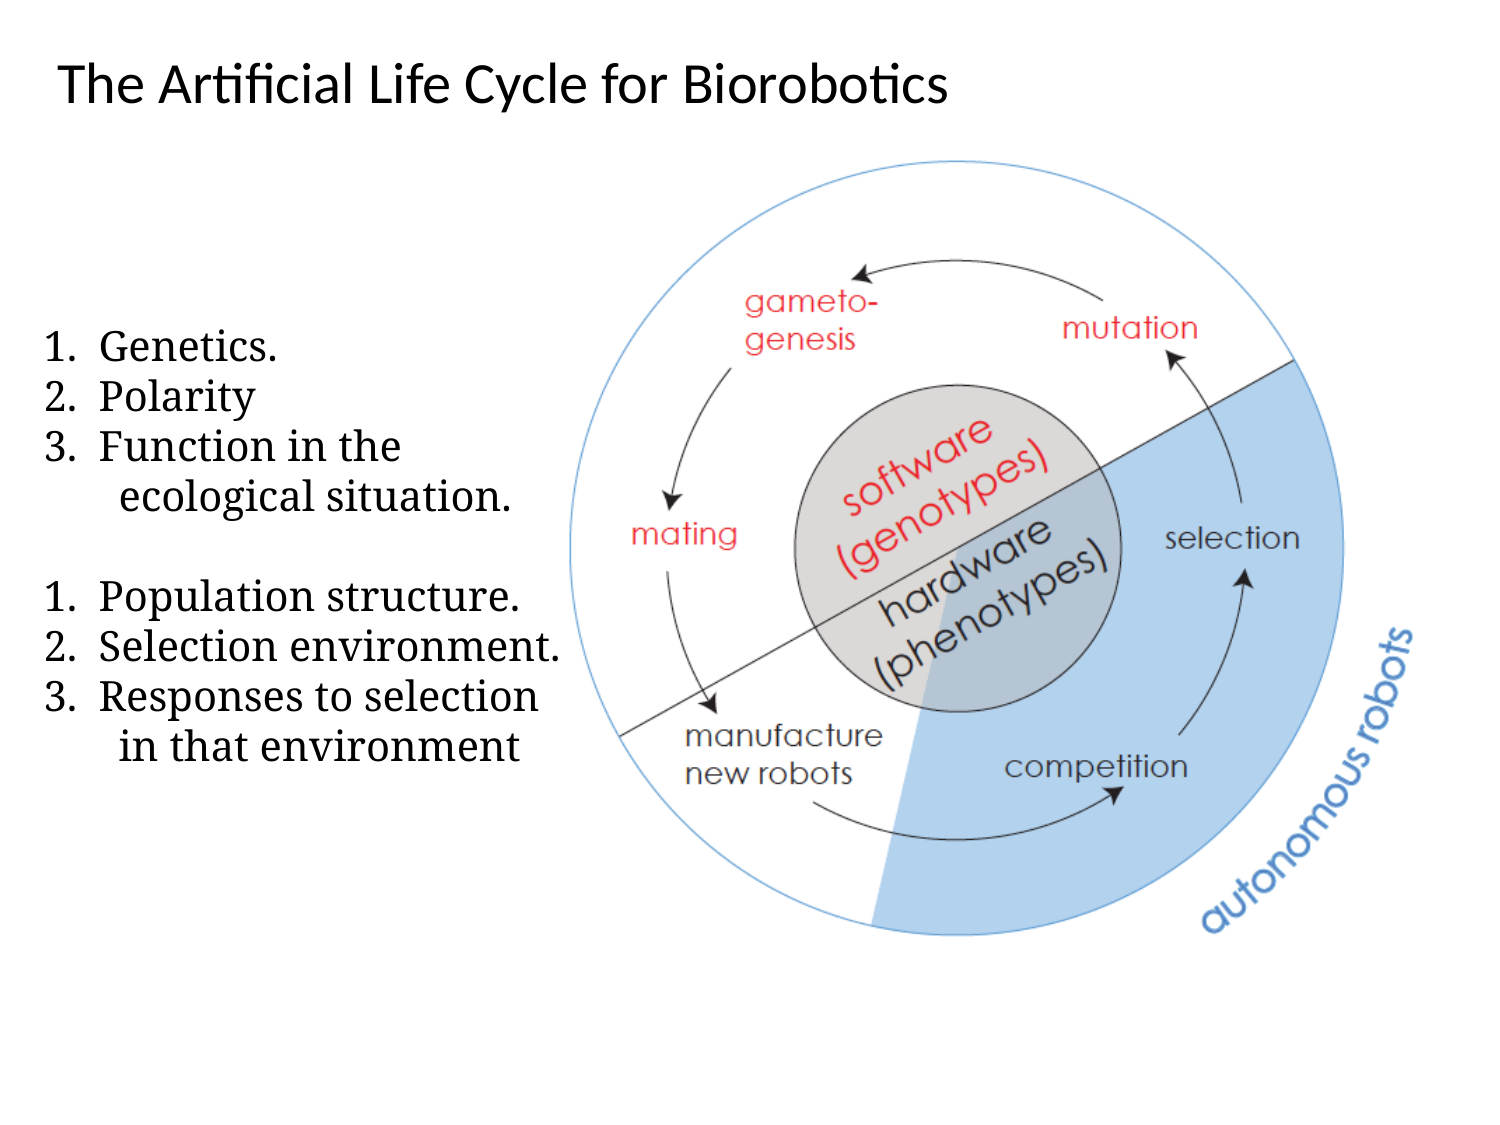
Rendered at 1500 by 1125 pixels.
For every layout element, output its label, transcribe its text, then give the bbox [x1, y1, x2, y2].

text_box The Artificial Life Cycle for Biorobotics [42, 37, 965, 123]
text_box 1. Genetics. 2. Polarity 3. Function in the ecological situation. 1. Population structure. 2. Selection environment. 3. Responses to selection in that environment [28, 312, 519, 873]
picture [524, 137, 1463, 979]
